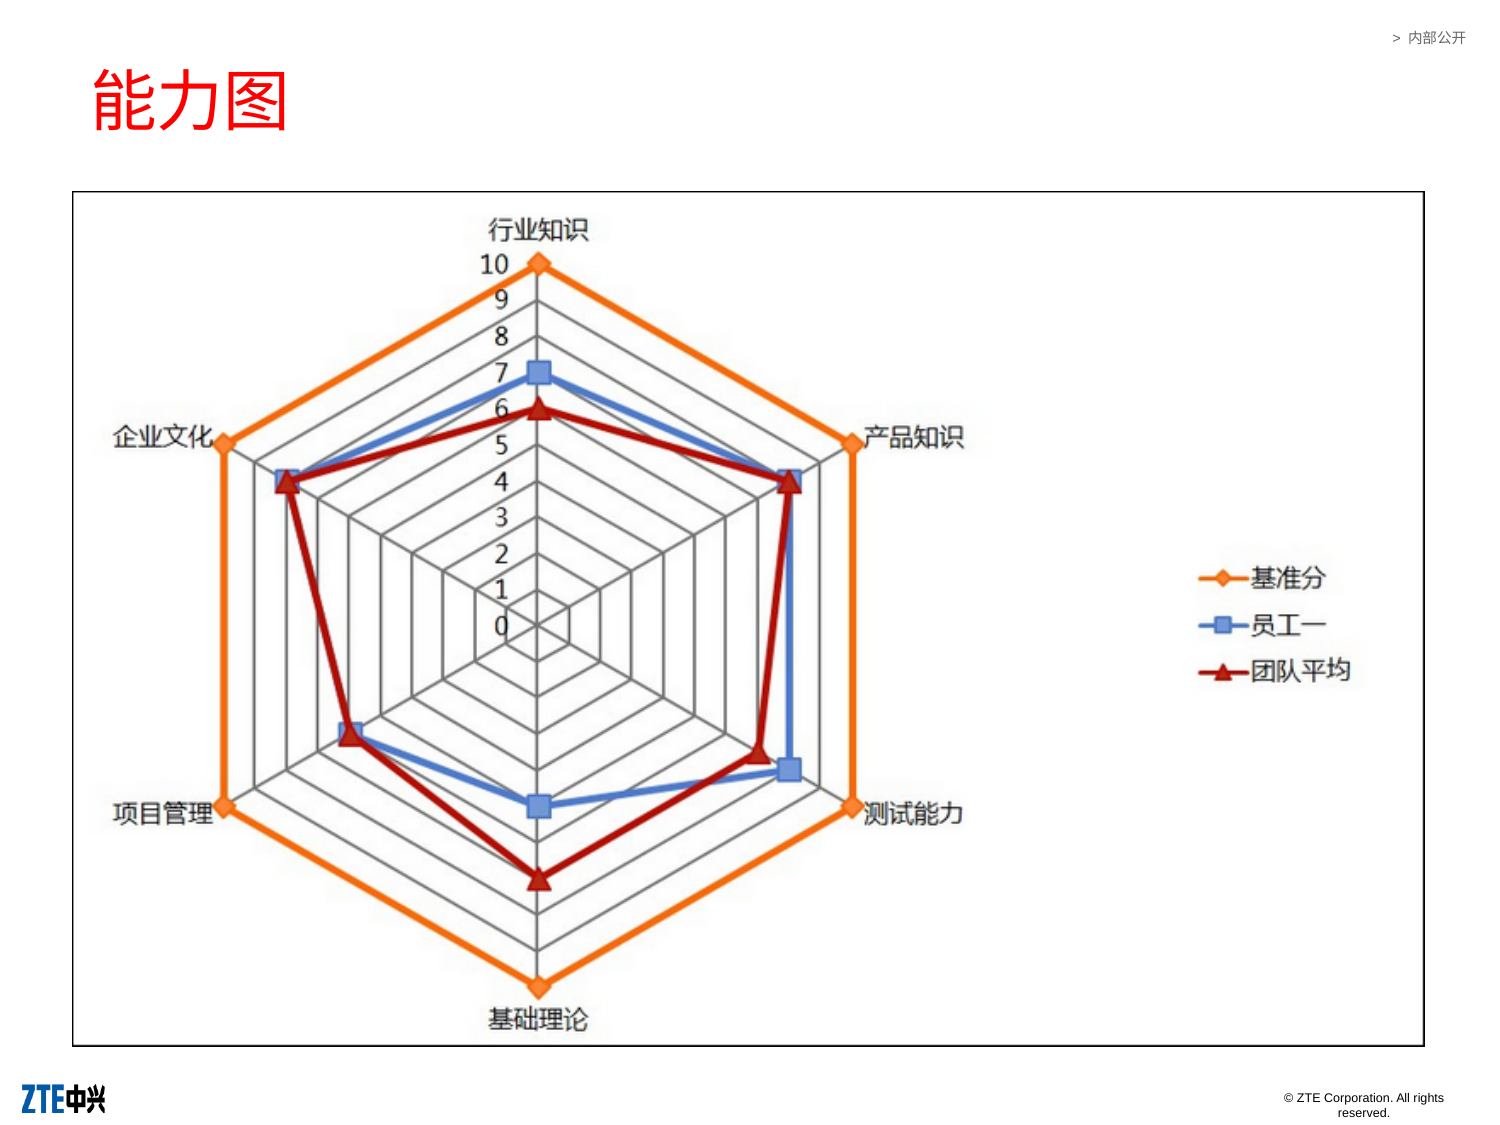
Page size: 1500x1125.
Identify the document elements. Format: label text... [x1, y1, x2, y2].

picture [72, 191, 1426, 1048]
title 能力图 [75, 45, 1425, 190]
